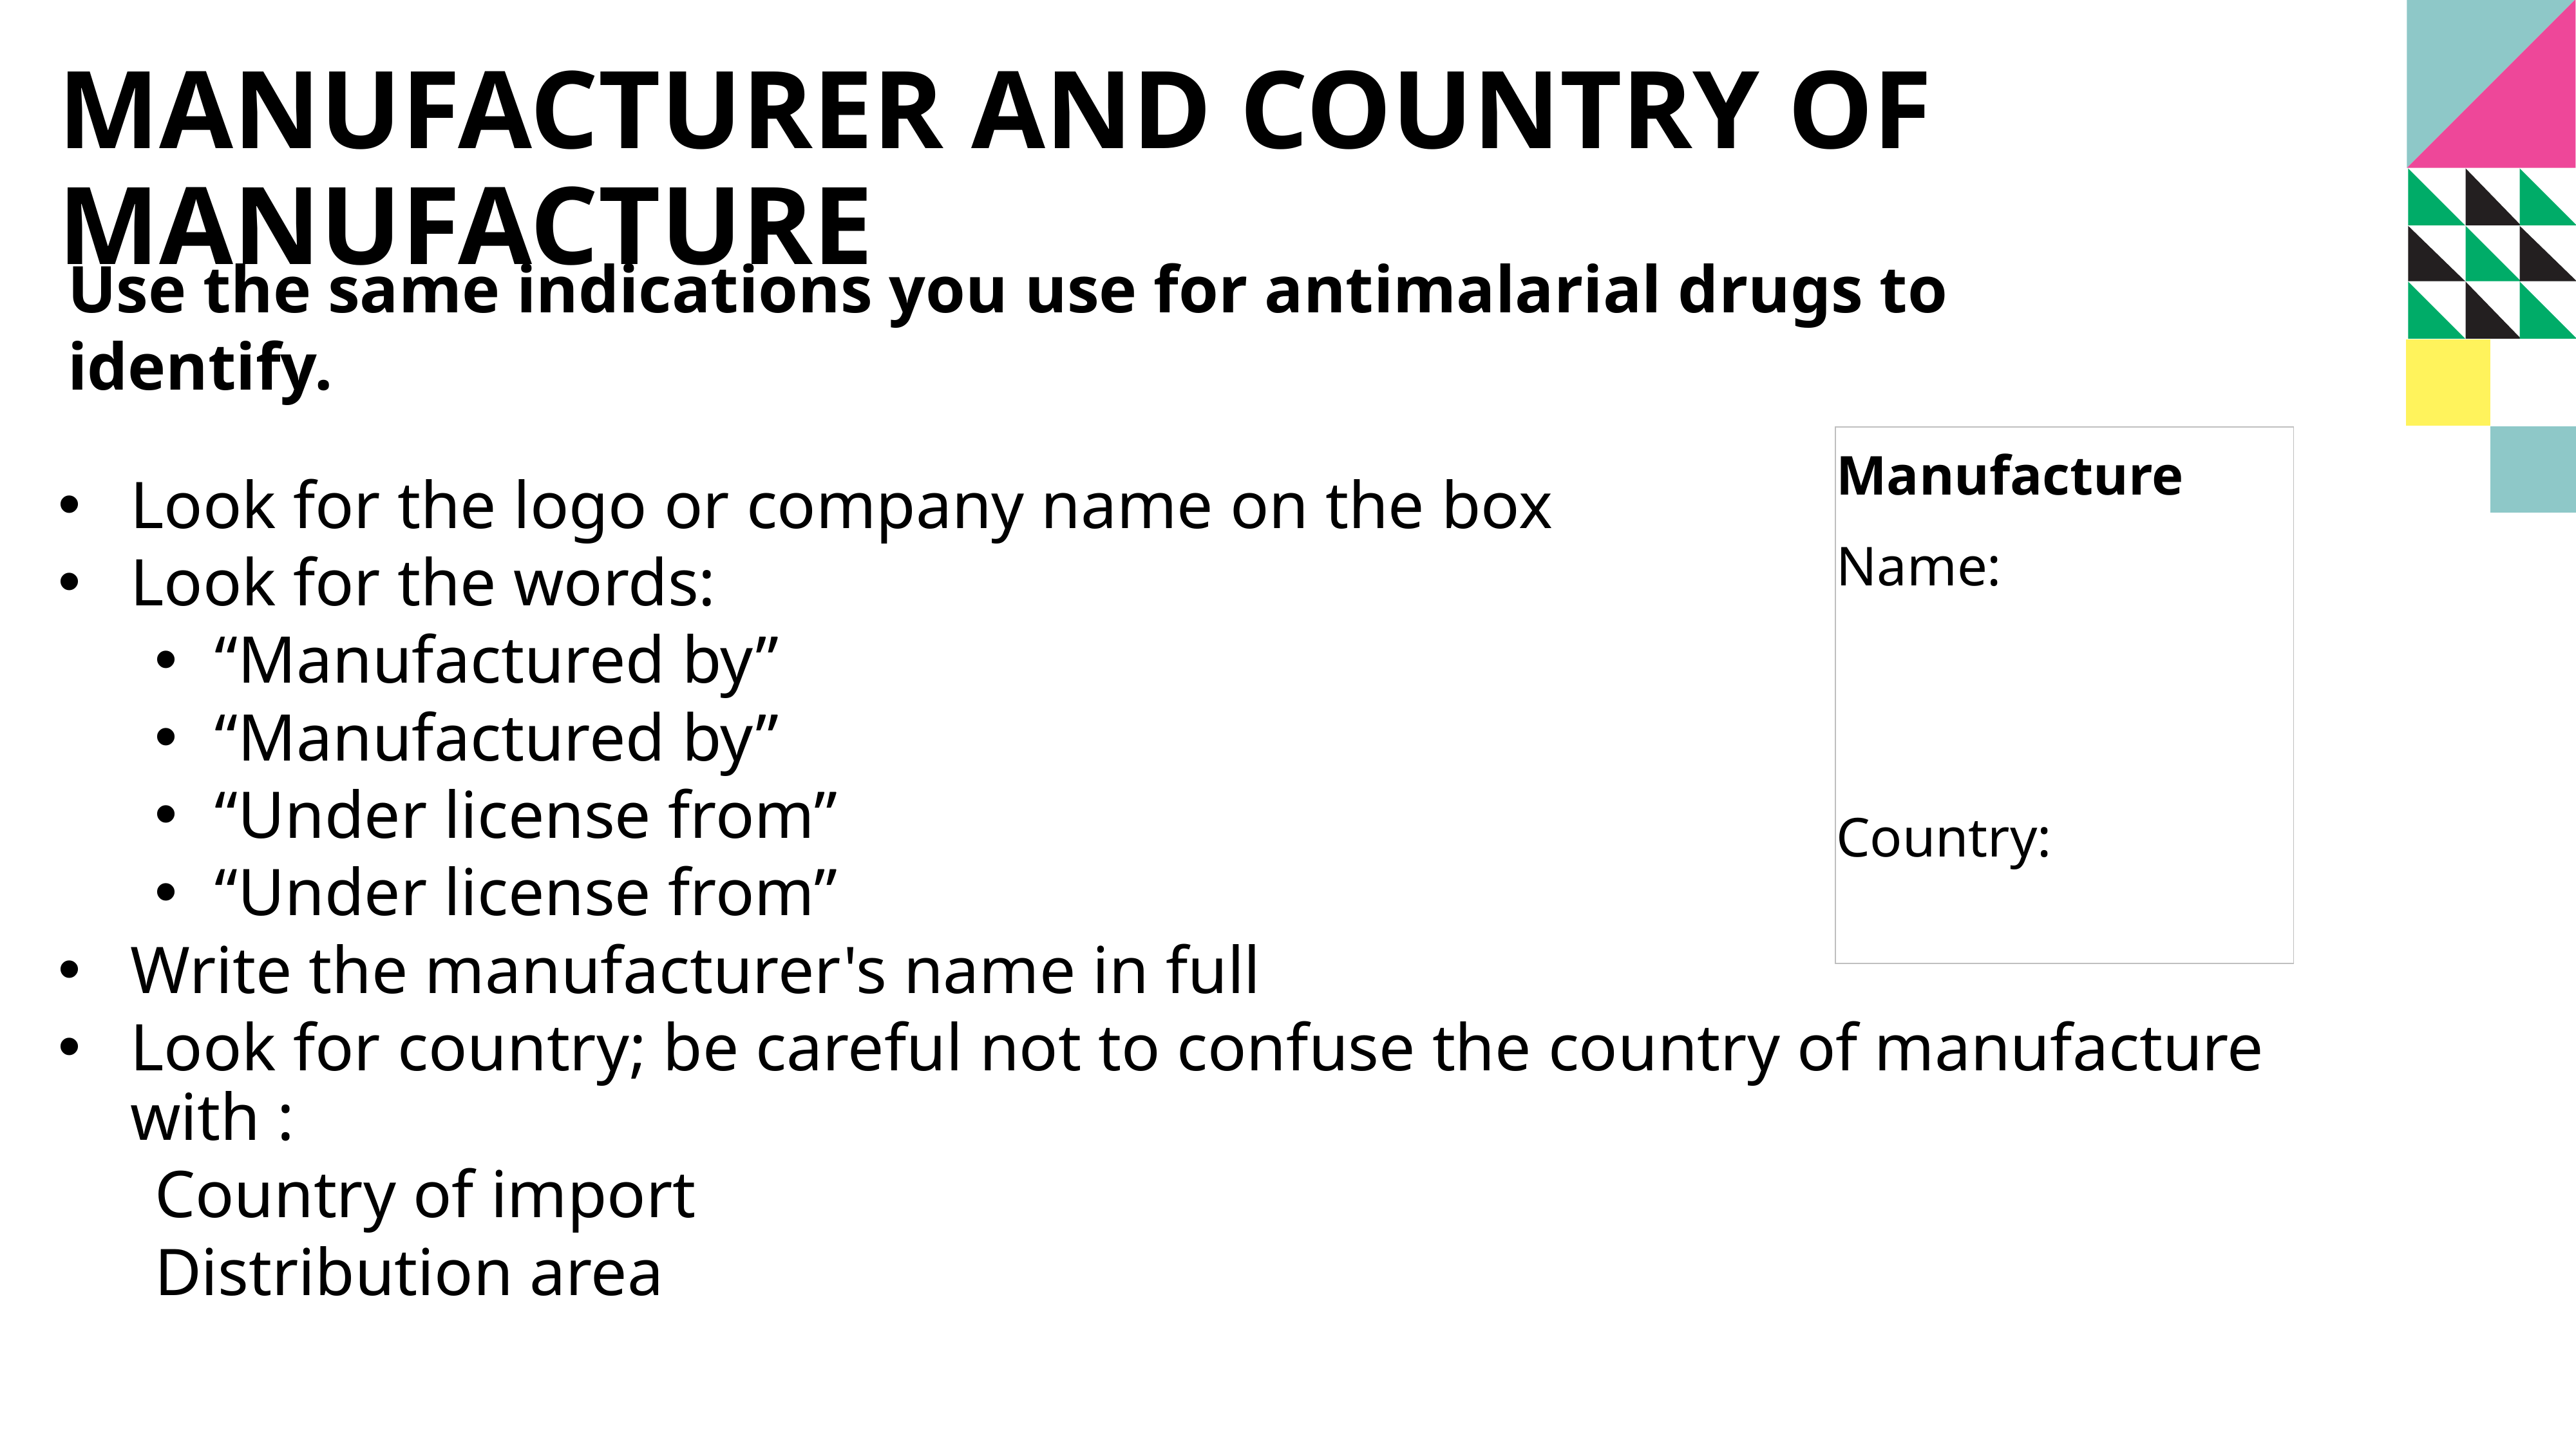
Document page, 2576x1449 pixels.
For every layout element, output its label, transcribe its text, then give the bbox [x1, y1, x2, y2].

text_box Use the same indications you use for antimalarial drugs to identify. [48, 204, 2166, 446]
title ManufactureR and country of manufacture [48, 50, 2351, 292]
table_header Manufacture Name: Country: [1836, 428, 2293, 963]
list Look for the logo or company name on the box Look for the words: “Manufactured by” “Manufactured by” “Under license from” “Under license from” Write the manufacturer's name in full Look for country; be careful not to confuse the country of manufacture with : Country of import Distribution area [48, 468, 2399, 1332]
